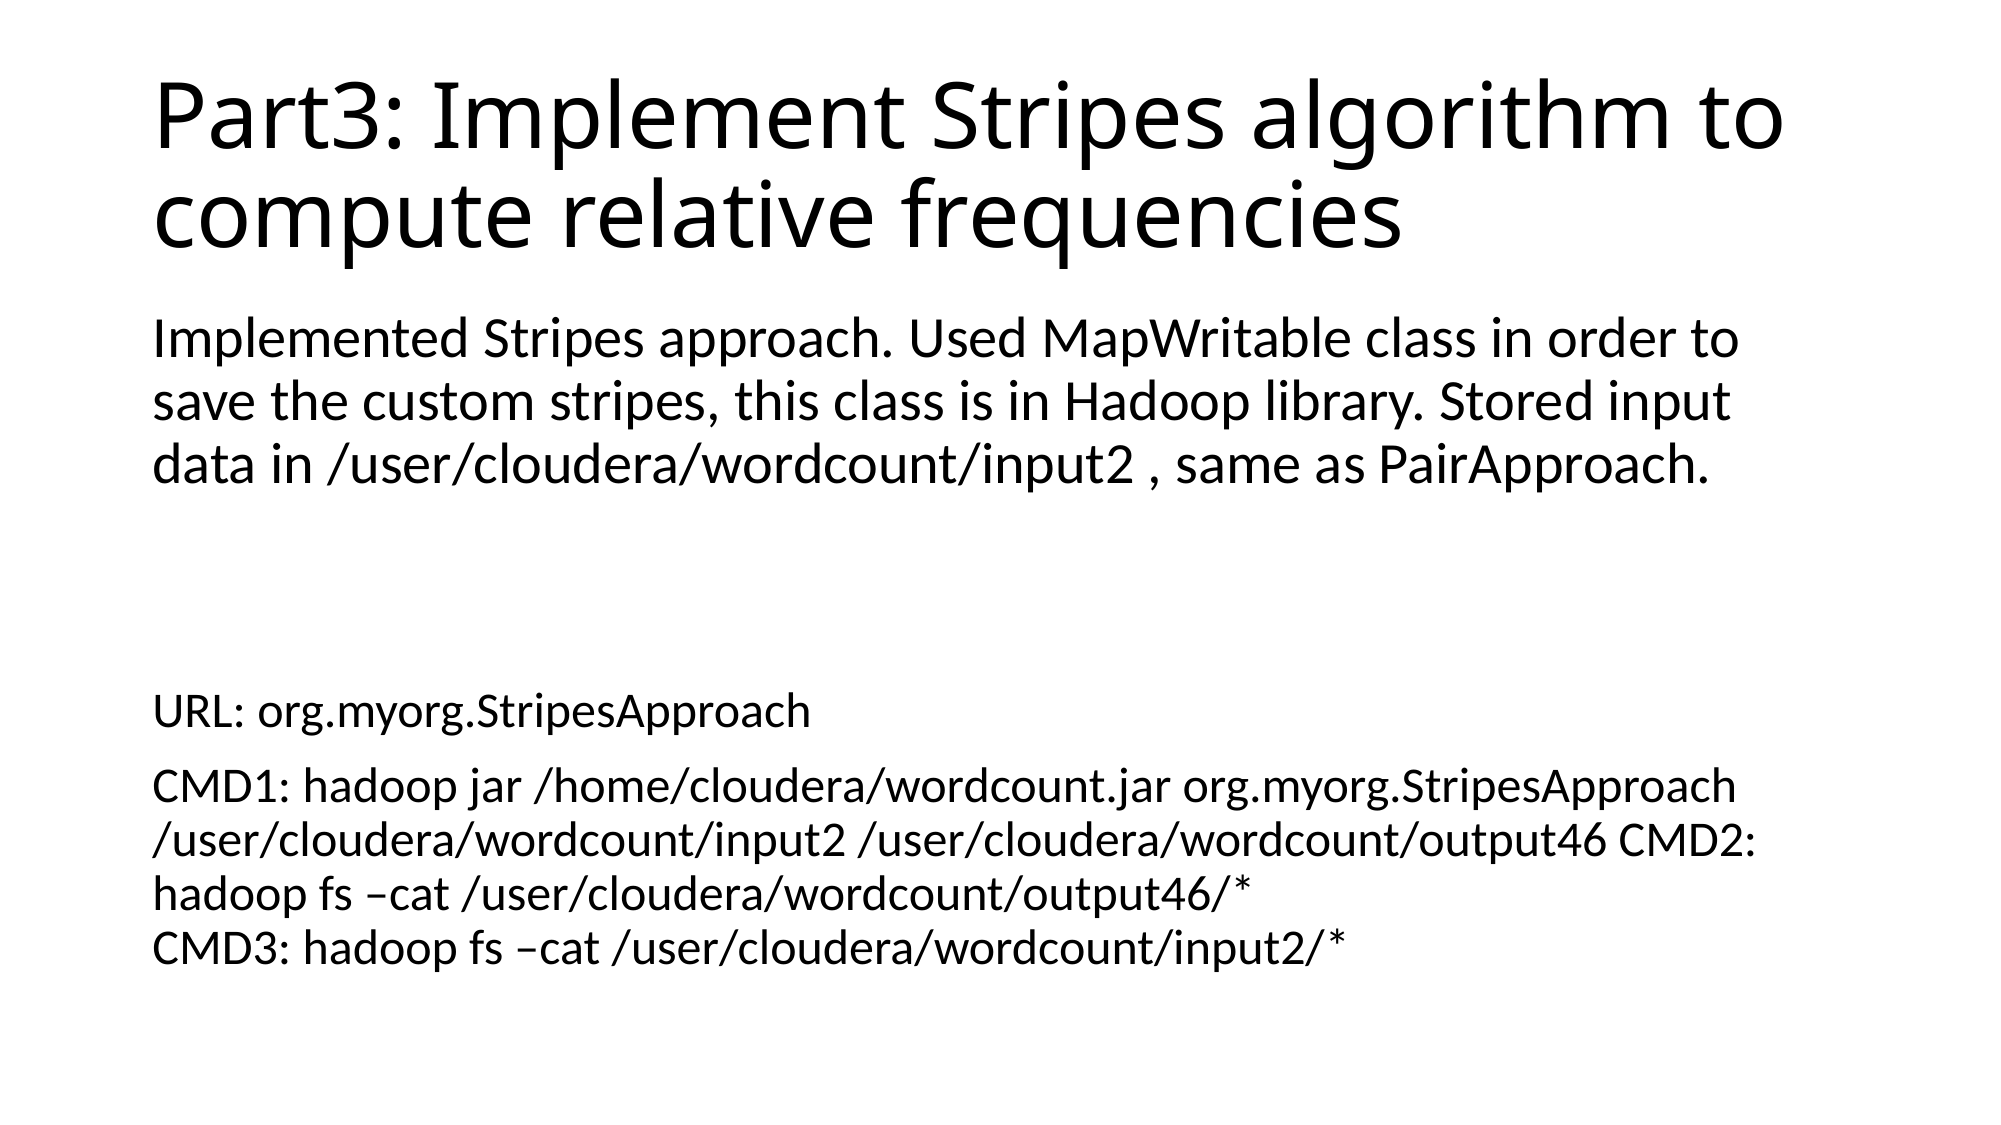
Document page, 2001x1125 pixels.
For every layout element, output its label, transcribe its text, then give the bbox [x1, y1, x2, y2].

title Part3: Implement Stripes algorithm to compute relative frequencies [137, 59, 1863, 278]
list Implemented Stripes approach. Used MapWritable class in order to save the custom stripes, this class is in Hadoop library. Stored input data in /user/cloudera/wordcount/input2 , same as PairApproach. URL: org.myorg.StripesApproach CMD1: hadoop jar /home/cloudera/wordcount.jar org.myorg.StripesApproach /user/cloudera/wordcount/input2 /user/cloudera/wordcount/output46 CMD2: hadoop fs –cat /user/cloudera/wordcount/output46/* CMD3: hadoop fs –cat /user/cloudera/wordcount/input2/* [137, 299, 1863, 1014]
